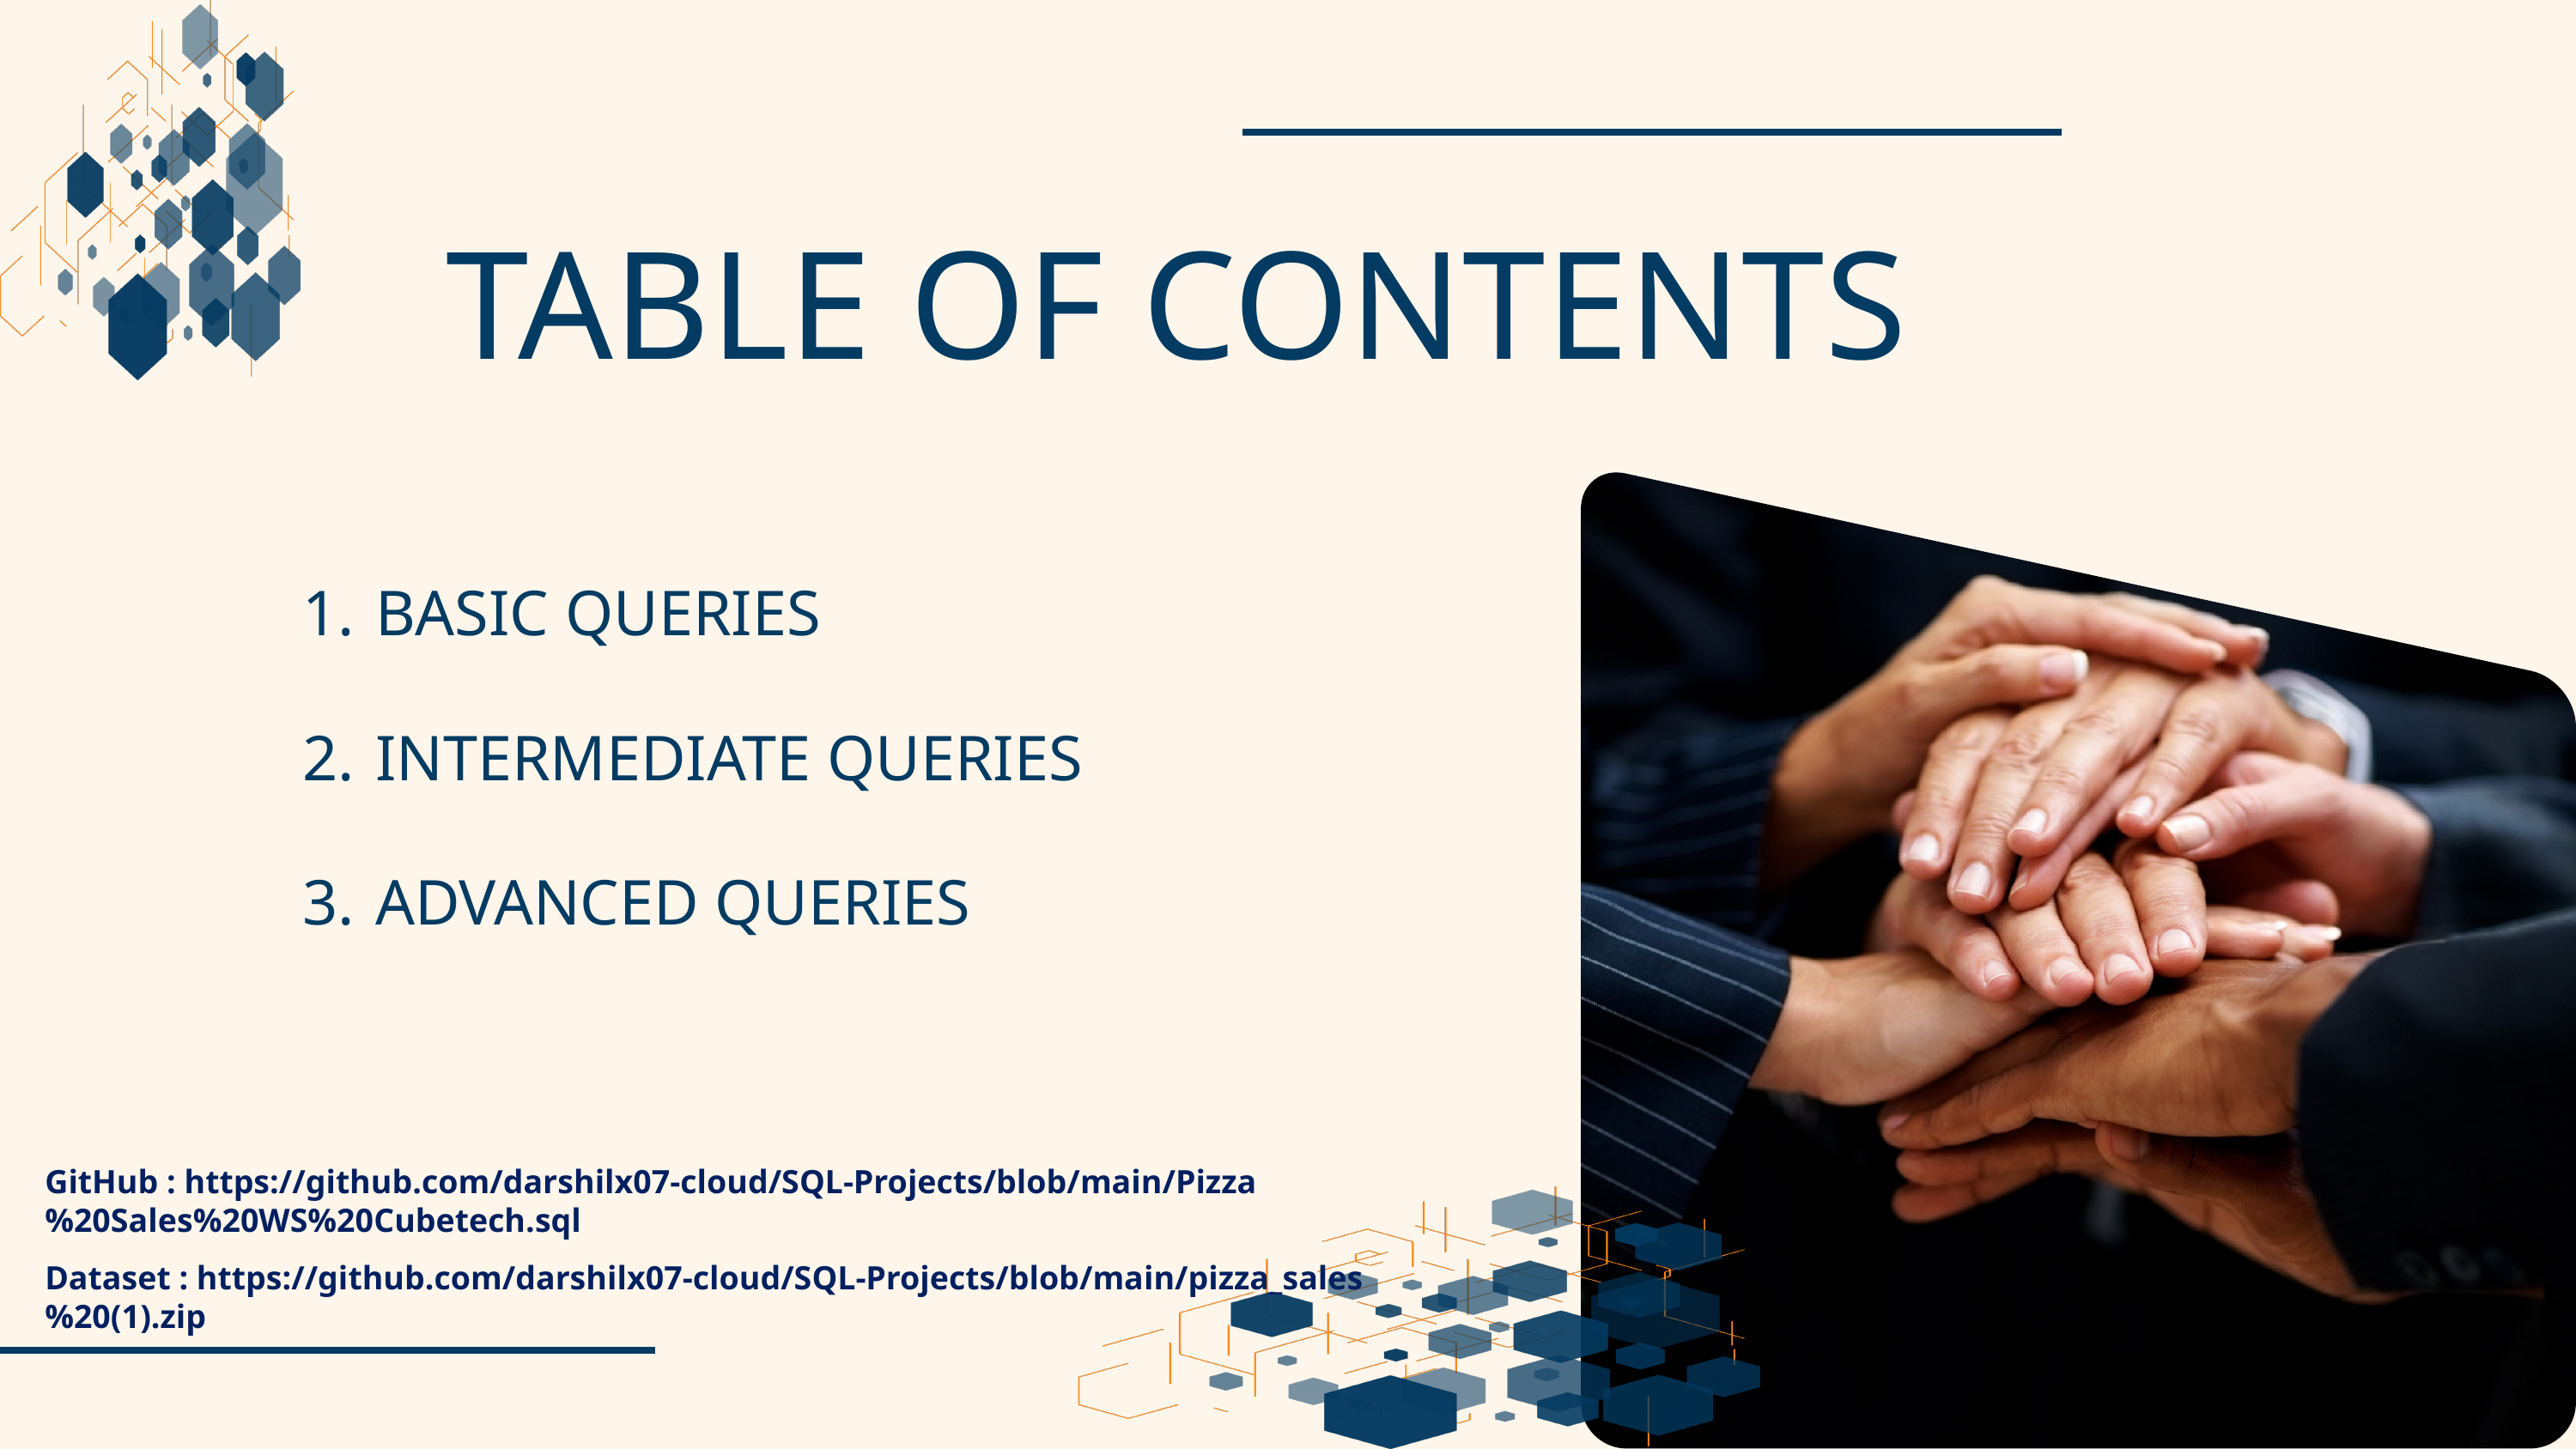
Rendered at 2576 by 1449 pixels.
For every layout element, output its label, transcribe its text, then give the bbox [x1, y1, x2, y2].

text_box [0, 1346, 656, 1355]
text_box BASIC QUERIES INTERMEDIATE QUERIES ADVANCED QUERIES [250, 575, 1576, 938]
text_box [1078, 1186, 1577, 1449]
text_box [0, 0, 301, 380]
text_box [1580, 472, 2576, 1449]
text_box GitHub : https://github.com/darshilx07-cloud/SQL-Projects/blob/main/Pizza%20Sales%20WS%20Cubetech.sql [32, 1155, 1395, 1246]
text_box TABLE OF CONTENTS [182, 214, 2171, 389]
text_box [1242, 128, 2063, 136]
text_box Dataset : https://github.com/darshilx07-cloud/SQL-Projects/blob/main/pizza_sales%20(1).zip [32, 1251, 1406, 1342]
